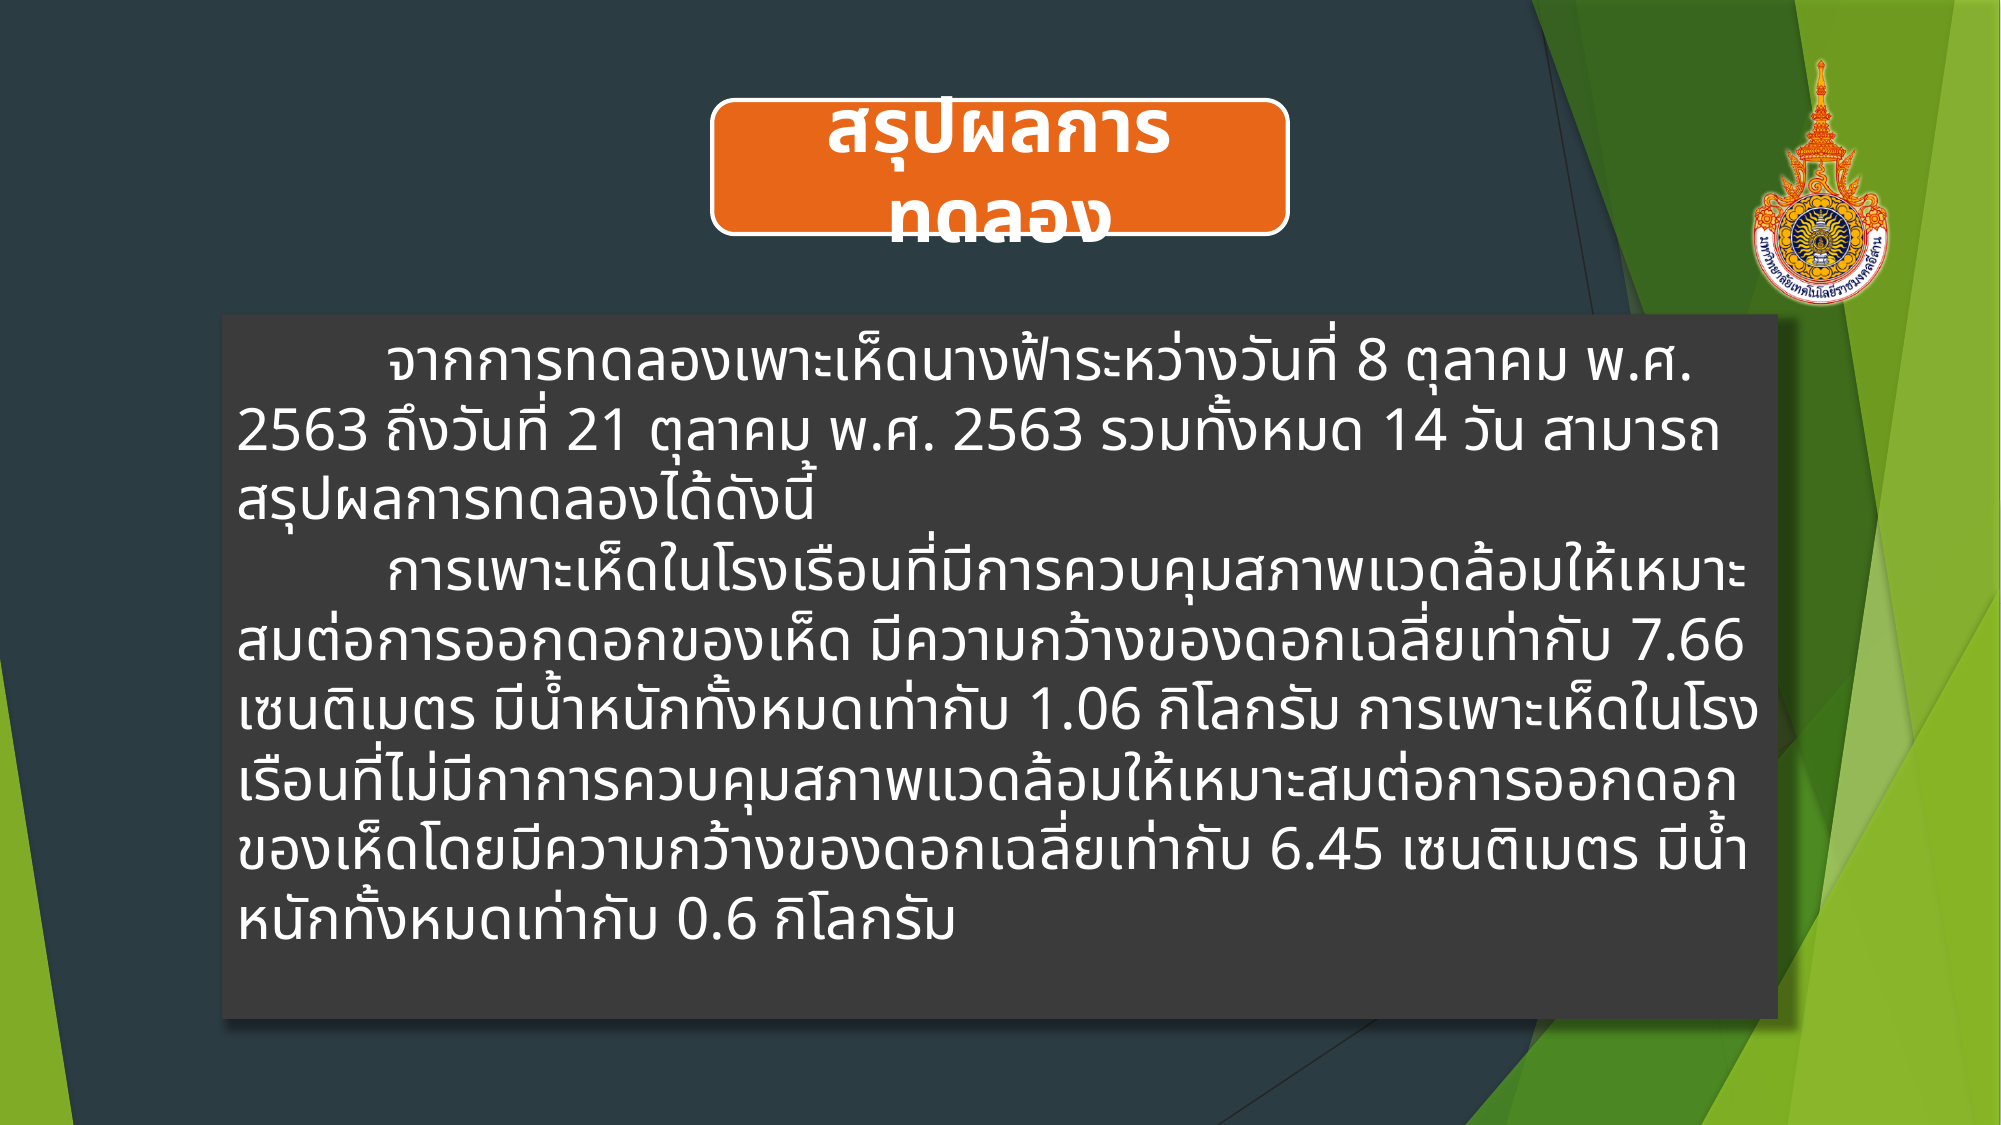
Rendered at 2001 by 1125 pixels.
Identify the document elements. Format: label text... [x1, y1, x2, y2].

text_box สรุปผลการทดลอง [710, 97, 1290, 237]
picture [1748, 47, 1892, 315]
text_box จากการทดลองเพาะเห็ดนางฟ้าระหว่างวันที่ 8 ตุลาคม พ.ศ. 2563 ถึงวันที่ 21 ตุลาคม พ.ศ. 2563 รวมทั้งหมด 14 วัน สามารถสรุปผลการทดลองได้ดังนี้ การเพาะเห็ดในโรงเรือนที่มีการควบคุมสภาพแวดล้อมให้เหมาะสมต่อการออกดอกของเห็ด มีความกว้างของดอกเฉลี่ยเท่ากับ 7.66 เซนติเมตร มีน้ำหนักทั้งหมดเท่ากับ 1.06 กิโลกรัม การเพาะเห็ดในโรงเรือนที่ไม่มีกาการควบคุมสภาพแวดล้อมให้เหมาะสมต่อการออกดอกของเห็ดโดยมีความกว้างของดอกเฉลี่ยเท่ากับ 6.45 เซนติเมตร มีน้ำหนักทั้งหมดเท่ากับ 0.6 กิโลกรัม [221, 314, 1778, 1019]
